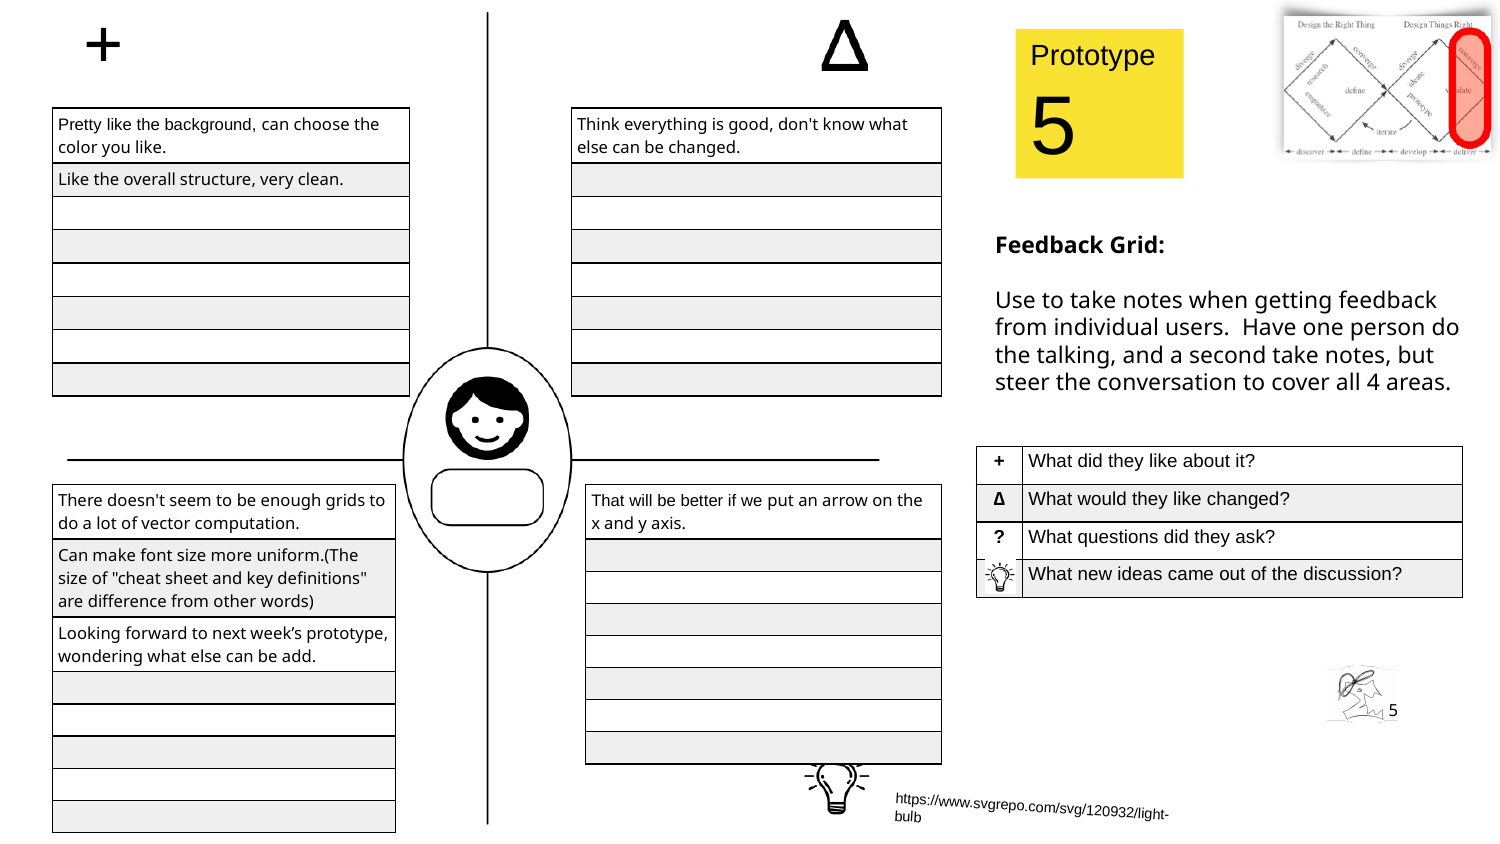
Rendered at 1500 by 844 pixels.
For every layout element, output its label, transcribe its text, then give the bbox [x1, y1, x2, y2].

table_cell [53, 769, 60, 800]
table_cell [53, 705, 60, 735]
table_cell [53, 197, 60, 229]
table_cell [53, 737, 60, 768]
table_cell What questions did they ask? [1023, 523, 1462, 559]
table_cell [885, 604, 941, 635]
table_header Think everything is good, don't know what else can be changed. [885, 109, 941, 162]
table_cell [53, 297, 60, 329]
table_cell What new ideas came out of the discussion? [1023, 560, 1462, 597]
table_cell [53, 801, 60, 832]
text_box https://www.svgrepo.com/svg/120932/light-bulb [885, 773, 1211, 832]
text_box Prototype 5 [1015, 28, 1184, 179]
table_cell [53, 672, 60, 703]
table_header + [977, 447, 1022, 484]
table_cell [885, 540, 941, 571]
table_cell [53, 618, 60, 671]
table_cell ∆ [977, 485, 1022, 521]
table_cell [885, 732, 941, 763]
table_header What did they like about it? [1023, 447, 1462, 484]
table_cell [53, 330, 60, 362]
table_cell [885, 264, 941, 296]
table_cell [885, 636, 941, 667]
table_cell [885, 364, 941, 395]
table_cell [885, 700, 941, 731]
table_cell What would they like changed? [1023, 485, 1462, 521]
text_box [1327, 664, 1410, 724]
table_cell [53, 230, 60, 262]
table_cell ? [977, 523, 1022, 559]
table_cell [885, 297, 941, 329]
text_box Feedback Grid: Use to take notes when getting feedback from individual users. Have one person do the talking, and a second take notes, but steer the conversation to cover all 4 areas. [989, 179, 1467, 447]
picture [984, 559, 1017, 595]
picture [66, 0, 881, 832]
table_cell [53, 364, 60, 395]
table_cell [977, 560, 981, 597]
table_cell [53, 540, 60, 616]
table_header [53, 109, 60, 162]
table_cell [885, 164, 941, 196]
table_header That will be better if we put an arrow on the x and y axis. [885, 485, 941, 538]
table_cell [885, 668, 941, 699]
table_cell [885, 230, 941, 262]
table_cell [53, 264, 60, 296]
picture [1273, 0, 1500, 165]
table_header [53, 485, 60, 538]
table_cell [885, 197, 941, 229]
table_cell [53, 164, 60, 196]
table_cell [885, 572, 941, 603]
table_cell [885, 330, 941, 362]
